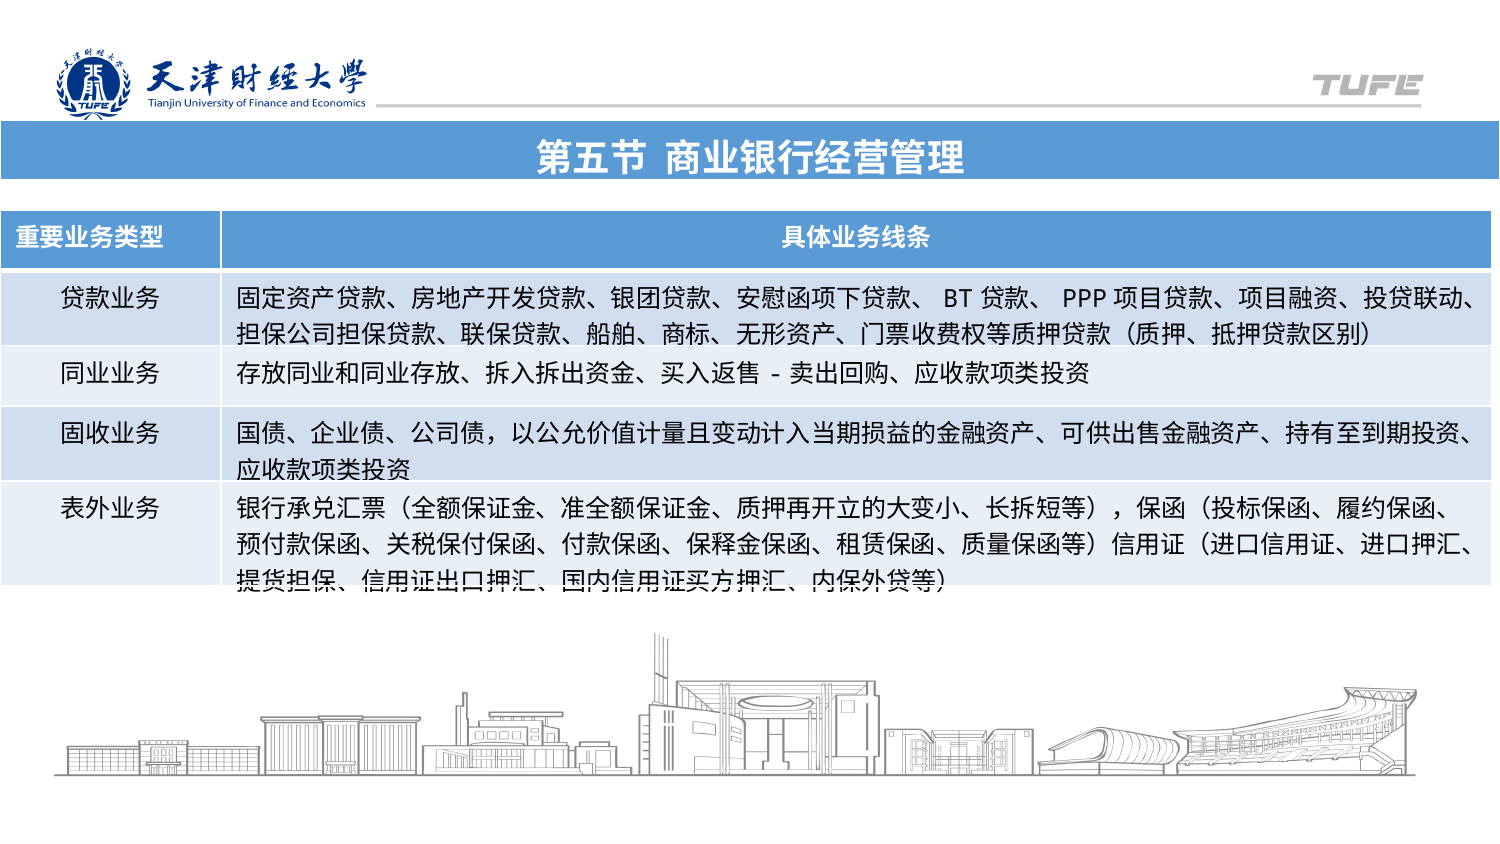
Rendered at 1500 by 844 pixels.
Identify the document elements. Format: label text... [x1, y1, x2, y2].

table_header 具体业务线条 [222, 211, 1491, 268]
table_cell 同业业务 [1, 346, 220, 405]
text_box XXXX年X月X日 [199, 587, 1275, 638]
picture [0, 184, 1500, 844]
table_cell 存放同业和同业存放、拆入拆出资金、买入返售-卖出回购、应收款项类投资 [222, 346, 1491, 405]
table_cell 银行承兑汇票（全额保证金、准全额保证金、质押再开立的大变小、长拆短等），保函（投标保函、履约保函、预付款保函、关税保付保函、付款保函、保释金保函、租赁保函、质量保函等）信用证（进口信用证、进口押汇、提货担保、信用证出口押汇、国内信用证买方押汇、内保外贷等） [222, 482, 1491, 585]
table_cell 表外业务 [1, 482, 220, 585]
table_header 第五节 商业银行经营管理 [1, 121, 1499, 179]
table_cell 固收业务 [1, 407, 220, 480]
table_cell 固定资产贷款、房地产开发贷款、银团贷款、安慰函项下贷款、BT贷款、PPP项目贷款、项目融资、投贷联动、担保公司担保贷款、联保贷款、船舶、商标、无形资产、门票收费权等质押贷款（质押、抵押贷款区别） [222, 273, 1491, 345]
table_cell 国债、企业债、公司债，以公允价值计量且变动计入当期损益的金融资产、可供出售金融资产、持有至到期投资、应收款项类投资 [222, 407, 1491, 480]
picture [0, 0, 1500, 120]
table_cell 贷款业务 [1, 273, 220, 345]
table_header 重要业务类型 [1, 211, 220, 268]
